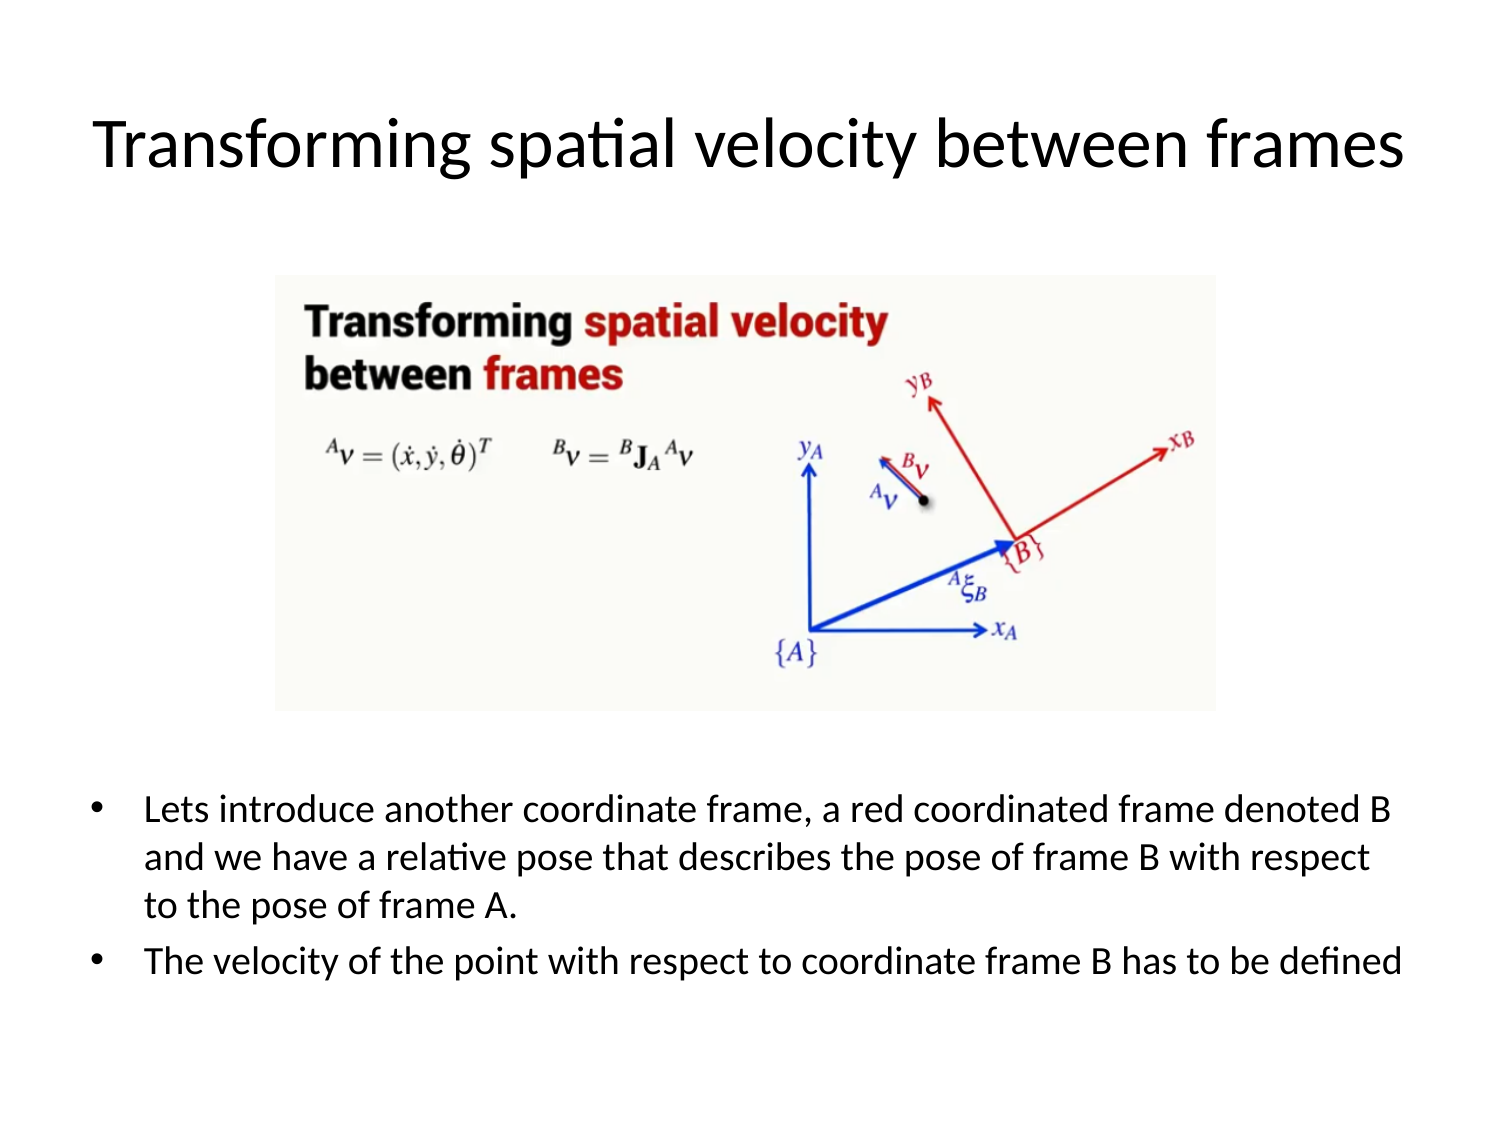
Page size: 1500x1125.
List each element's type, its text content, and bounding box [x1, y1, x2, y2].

picture [274, 274, 1217, 712]
list Lets introduce another coordinate frame, a red coordinated frame denoted B and we have a relative pose that describes the pose of frame B with respect to the pose of frame A. The velocity of the point with respect to coordinate frame B has to be defined [75, 774, 1425, 1005]
title Transforming spatial velocity between frames [75, 45, 1425, 233]
